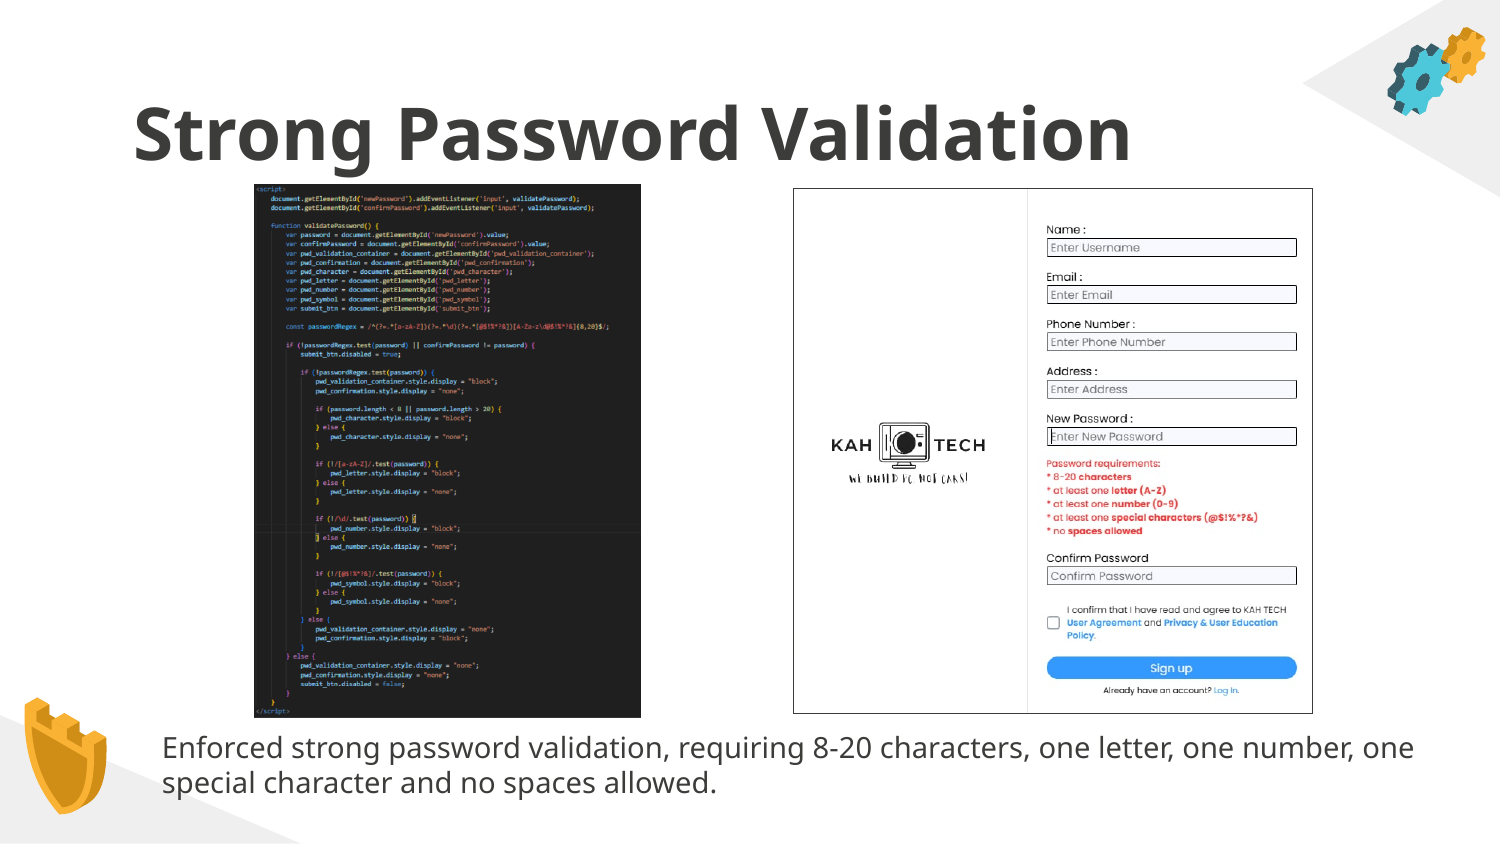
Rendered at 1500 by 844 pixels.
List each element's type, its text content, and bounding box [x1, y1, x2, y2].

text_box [1387, 27, 1486, 117]
title Strong Password Validation [118, 72, 1382, 167]
subtitle Enforced strong password validation, requiring 8-20 characters, one letter, one number, one special character and no spaces allowed. [146, 714, 1440, 794]
picture [792, 188, 1313, 714]
picture [254, 183, 642, 718]
